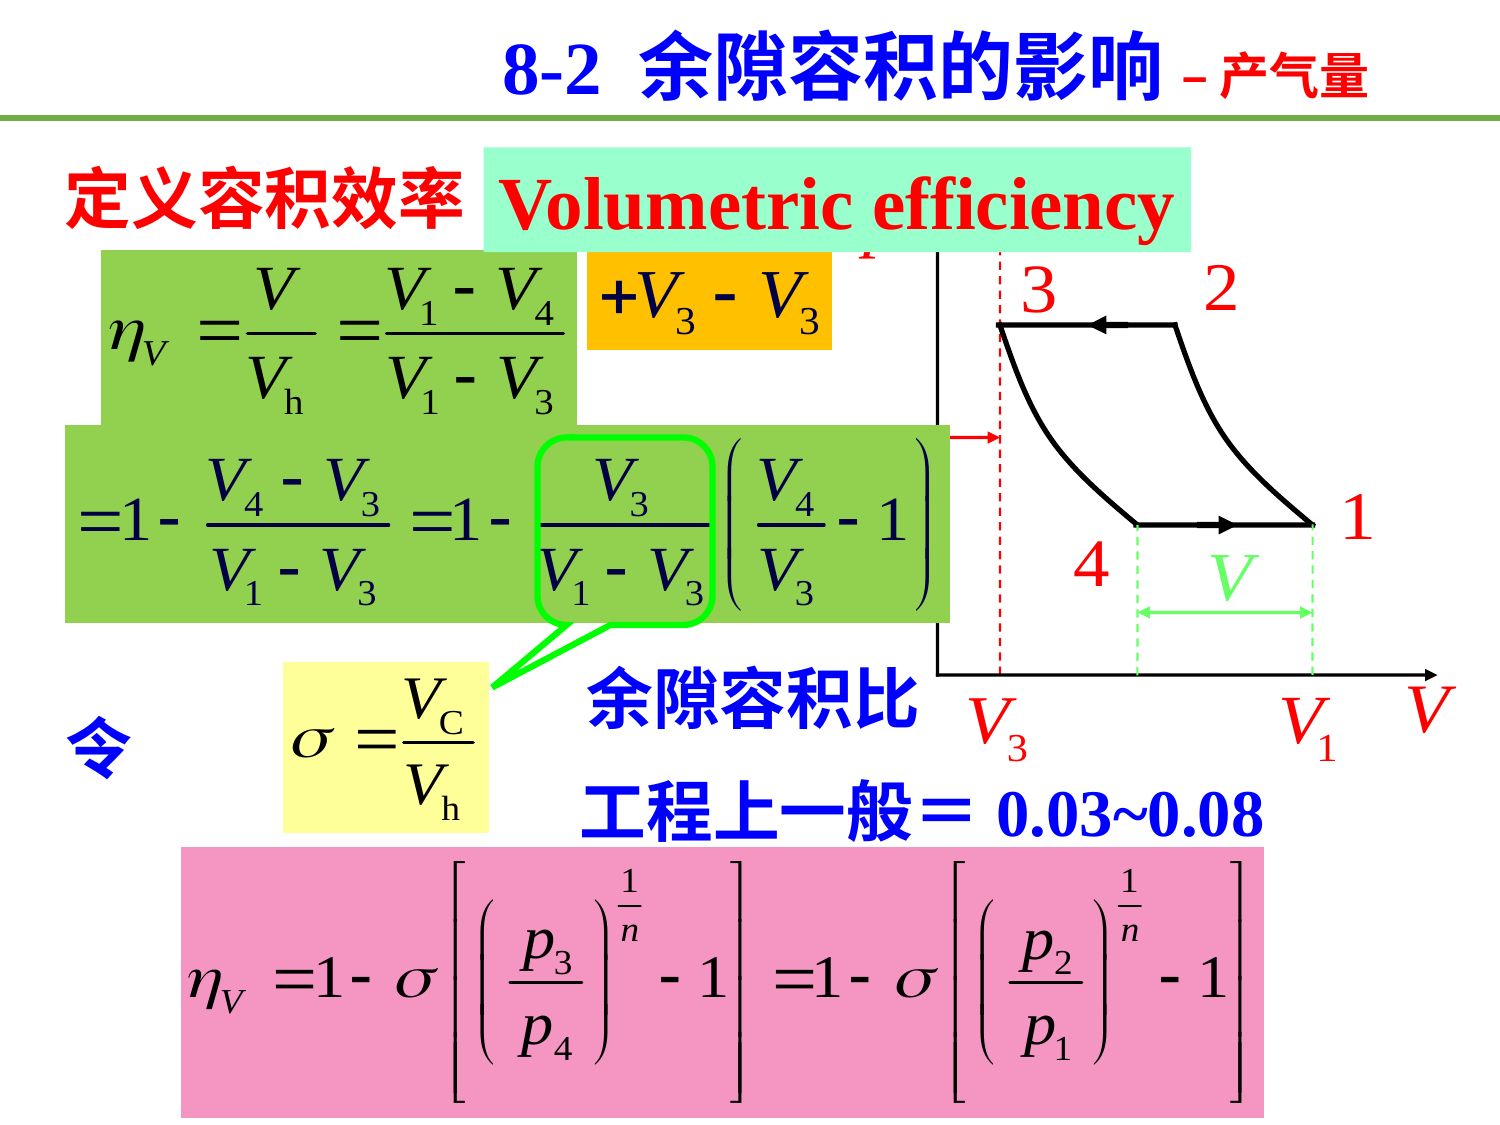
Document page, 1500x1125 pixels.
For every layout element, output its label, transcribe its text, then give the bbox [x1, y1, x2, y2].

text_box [1011, 248, 1068, 330]
text_box Volumetric efficiency [1048, 147, 1192, 199]
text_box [64, 424, 950, 623]
text_box 定义容积效率 [49, 149, 483, 245]
text_box [492, 623, 694, 688]
text_box Volumetric efficiency [483, 147, 955, 253]
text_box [282, 661, 489, 834]
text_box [1273, 674, 1348, 779]
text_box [1203, 537, 1275, 616]
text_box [842, 199, 1474, 750]
text_box 余隙容积比 [571, 649, 842, 745]
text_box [1192, 247, 1254, 322]
text_box 8-2 余隙容积的影响 – 产气量 [487, 12, 1500, 118]
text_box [961, 674, 1041, 778]
text_box 令 [50, 699, 147, 795]
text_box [587, 249, 833, 350]
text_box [101, 249, 578, 424]
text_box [955, 130, 1048, 234]
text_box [1061, 524, 1123, 599]
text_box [1336, 476, 1380, 551]
text_box 工程上一般＝0.03~0.08 [564, 762, 1281, 858]
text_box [181, 846, 1265, 1119]
